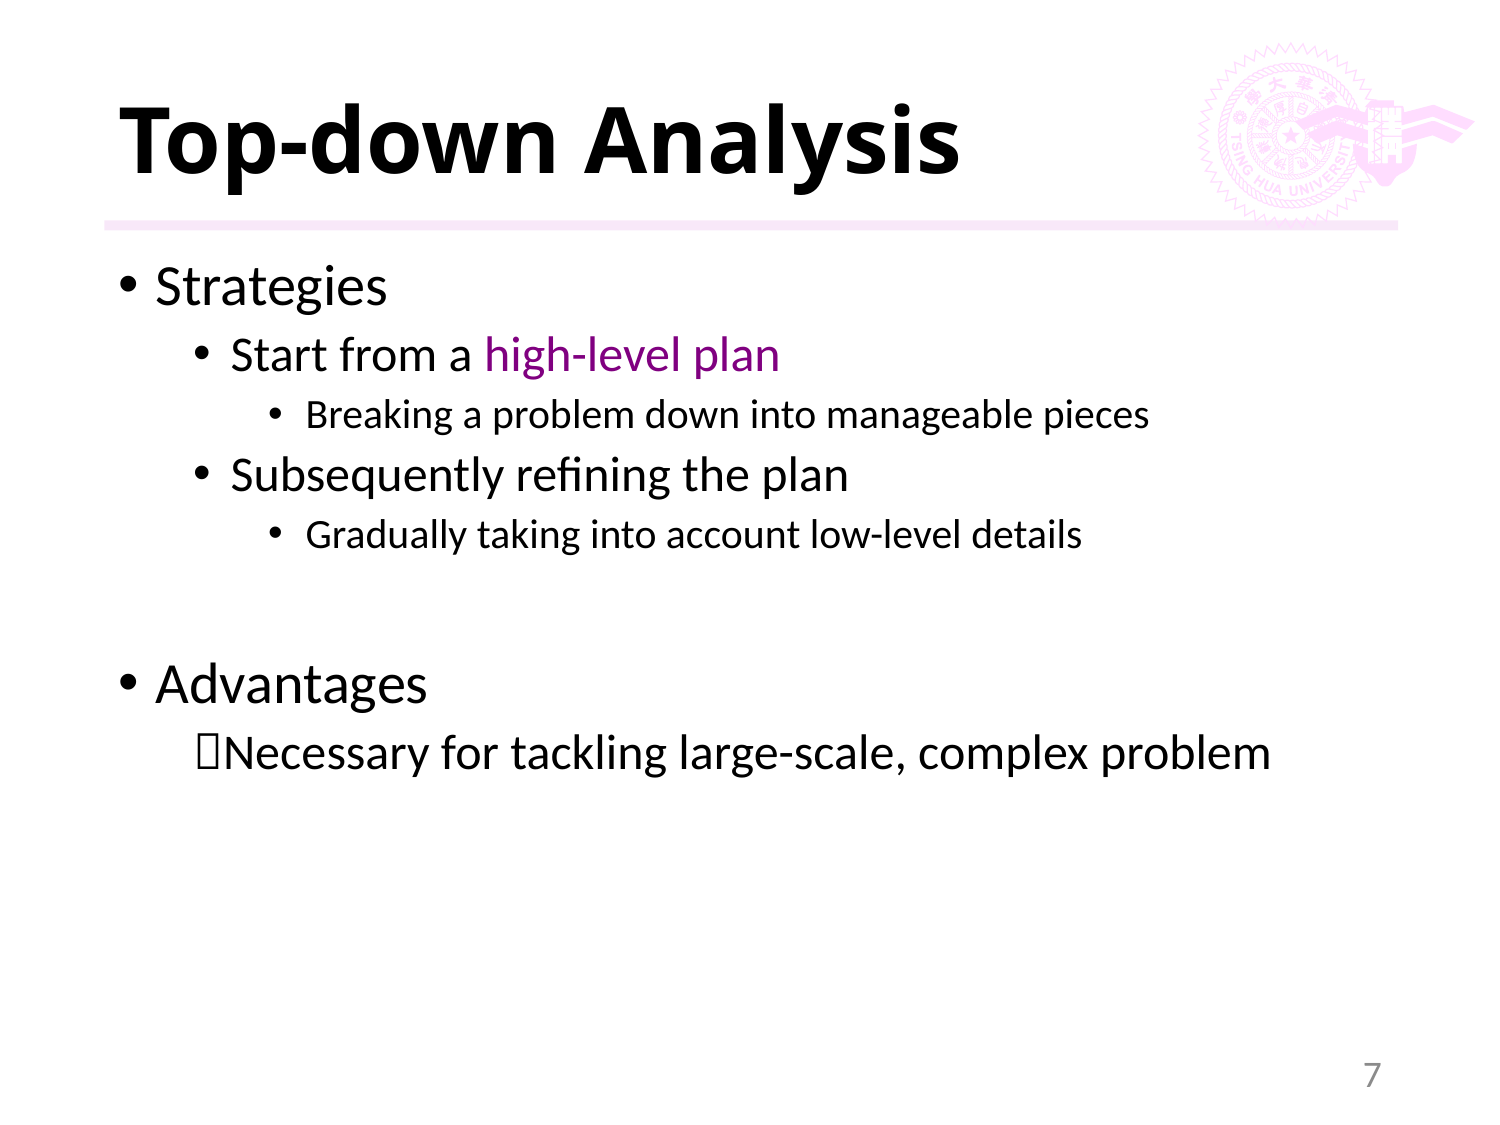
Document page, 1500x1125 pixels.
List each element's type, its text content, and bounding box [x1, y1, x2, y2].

slide_number 7 [1059, 1042, 1397, 1103]
title Top-down Analysis [103, 59, 1397, 228]
list Strategies Start from a high-level plan Breaking a problem down into manageable pieces Subsequently refining the plan Gradually taking into account low-level details Advantages Necessary for tackling large-scale, complex problem [103, 247, 1397, 1014]
